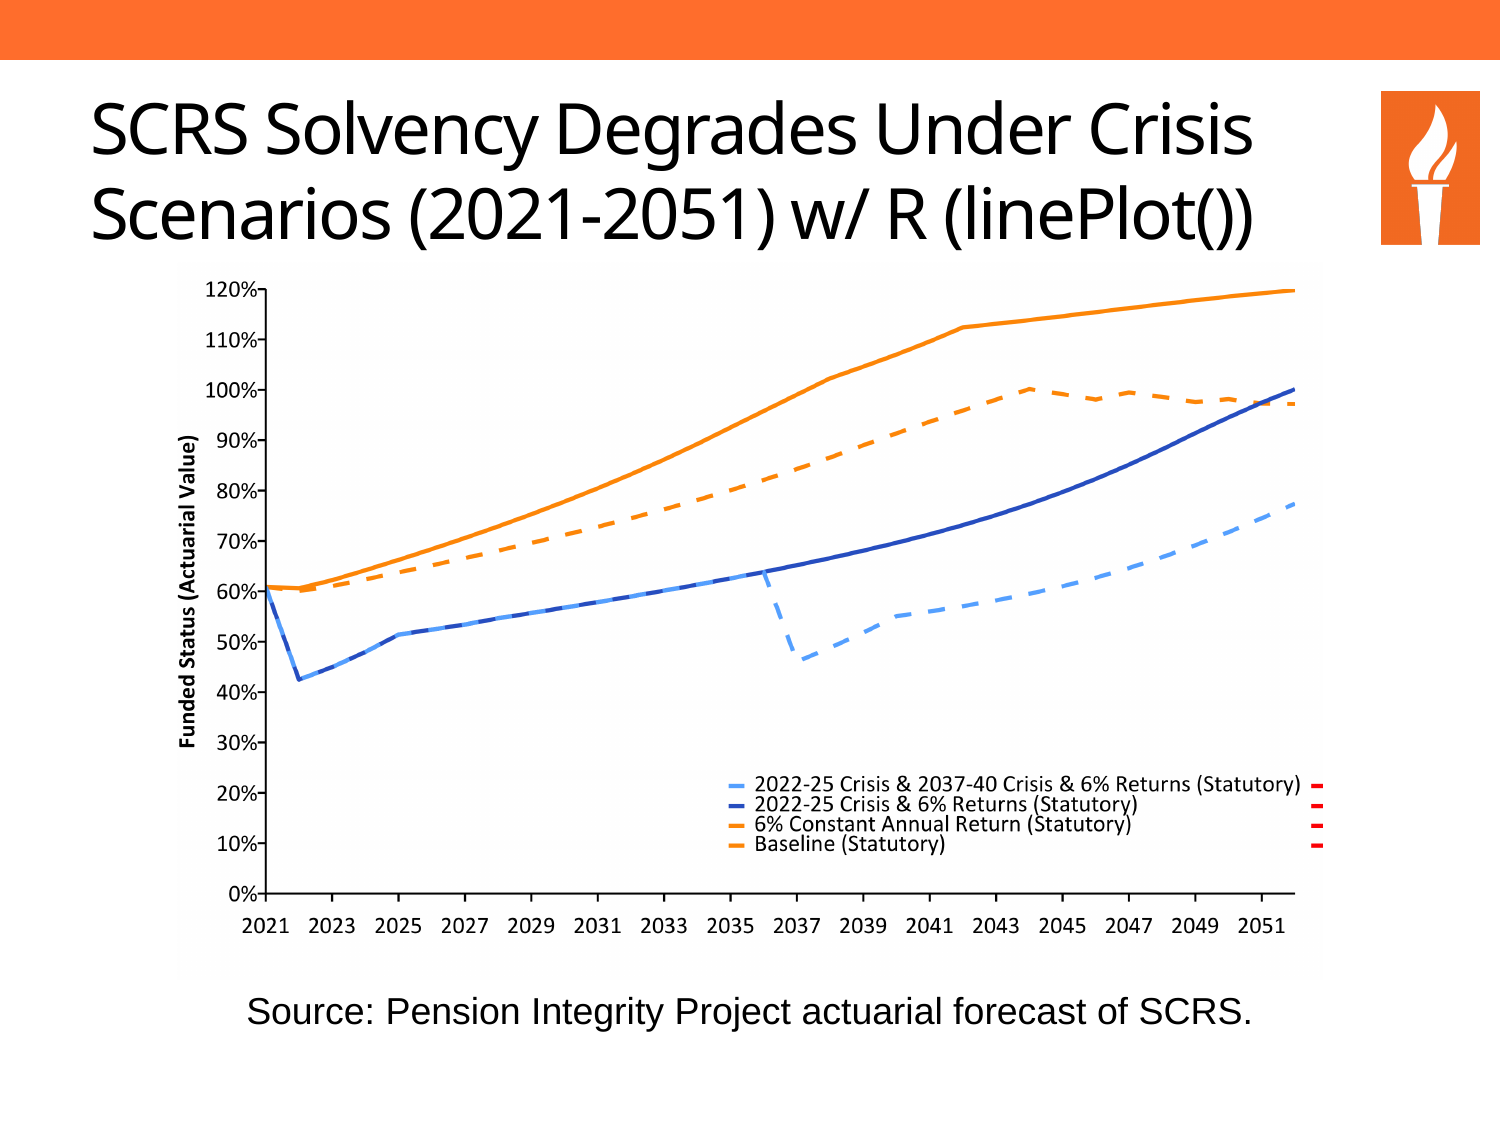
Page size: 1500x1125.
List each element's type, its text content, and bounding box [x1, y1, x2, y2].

picture [1381, 91, 1480, 245]
picture [176, 262, 1324, 980]
text_box Source: Pension Integrity Project actuarial forecast of SCRS. [74, 979, 1425, 1063]
title SCRS Solvency Degrades Under Crisis Scenarios (2021-2051) w/ R (linePlot()) [75, 87, 1366, 250]
